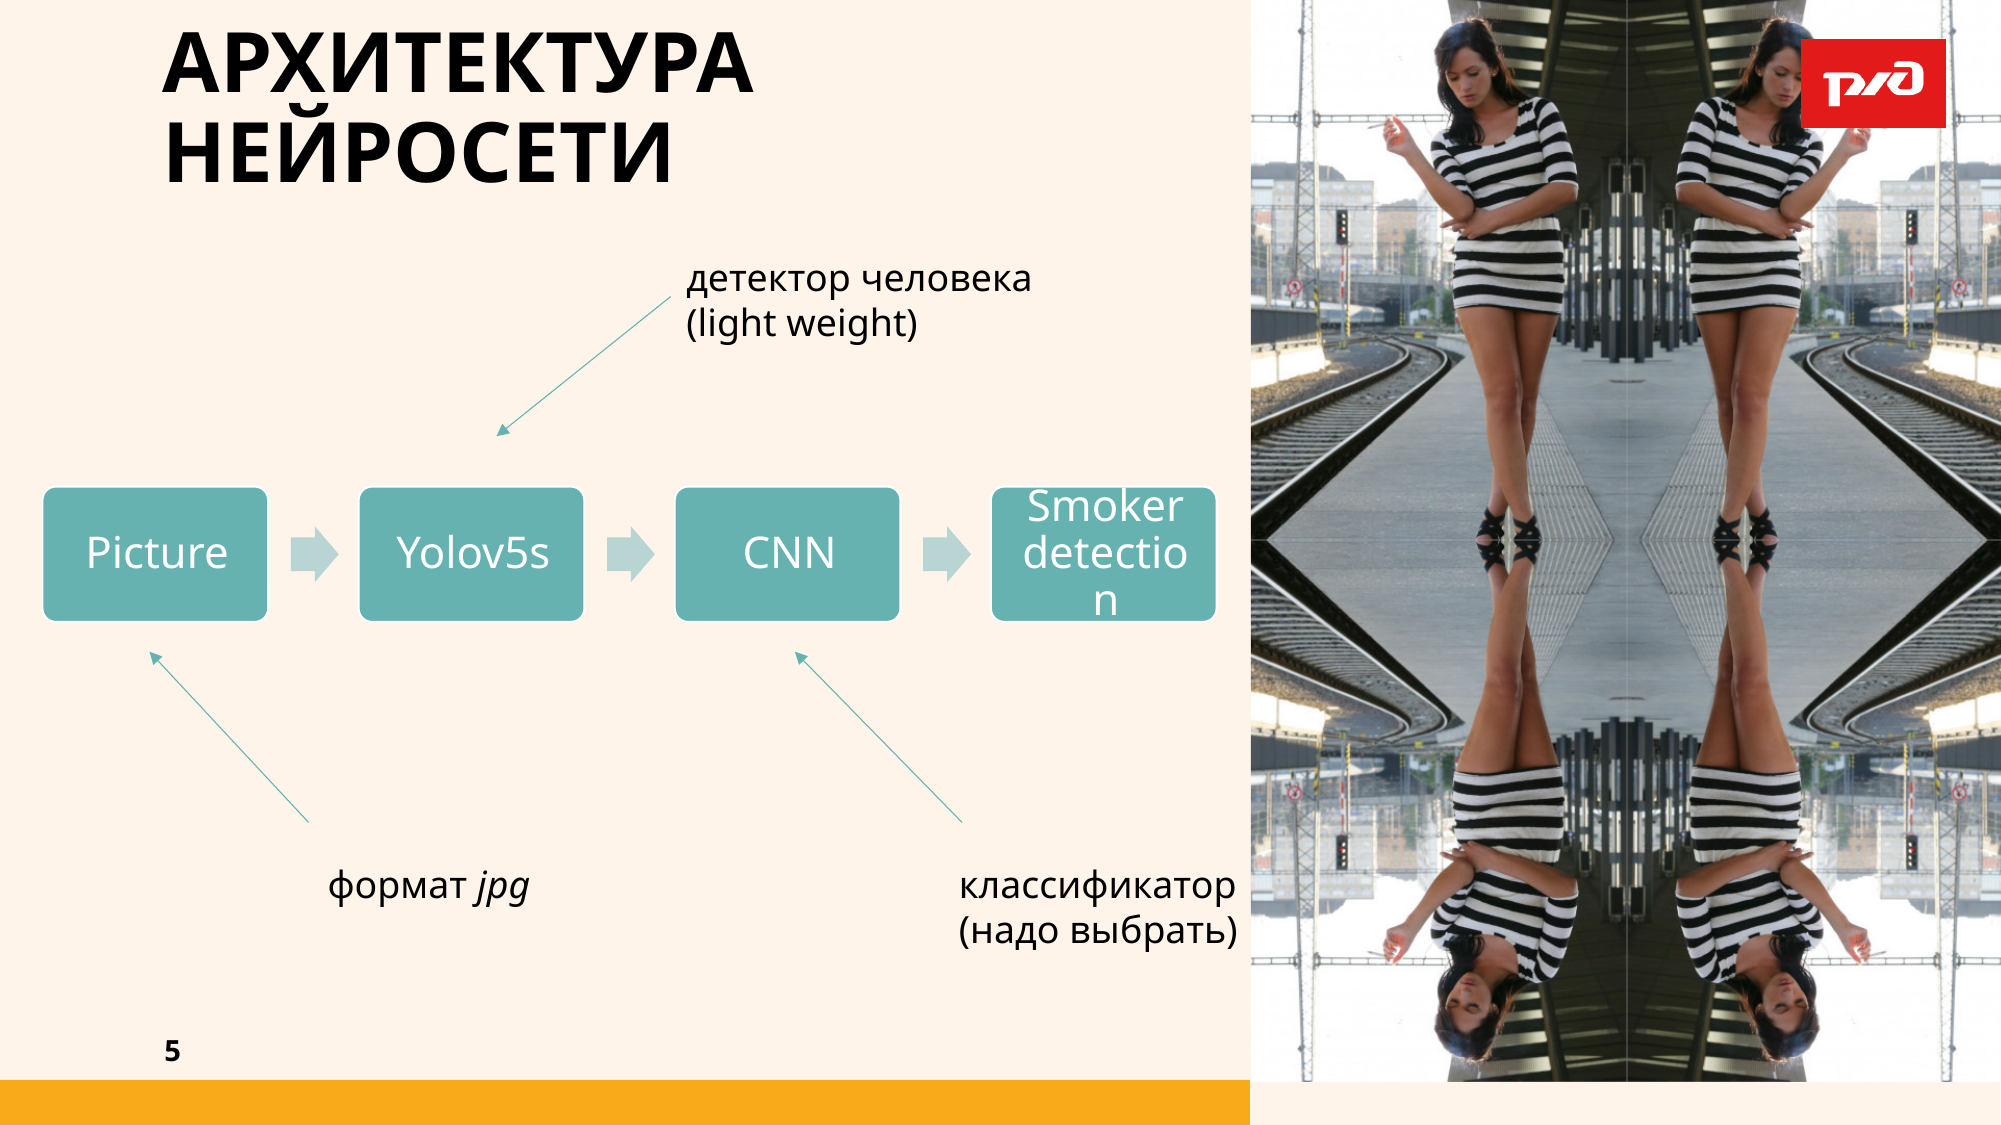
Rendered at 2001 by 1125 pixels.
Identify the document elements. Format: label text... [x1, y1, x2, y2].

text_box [149, 651, 309, 823]
picture [1250, 0, 2001, 1082]
title архитектура нейросети [147, 13, 1110, 330]
text_box формат jpg [312, 853, 545, 914]
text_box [794, 651, 962, 823]
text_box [496, 296, 671, 437]
text_box 5 [149, 1024, 588, 1085]
text_box классификатор (надо выбрать) [944, 853, 1250, 959]
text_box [41, 330, 1218, 778]
text_box детектор человека (light weight) [671, 246, 1048, 330]
